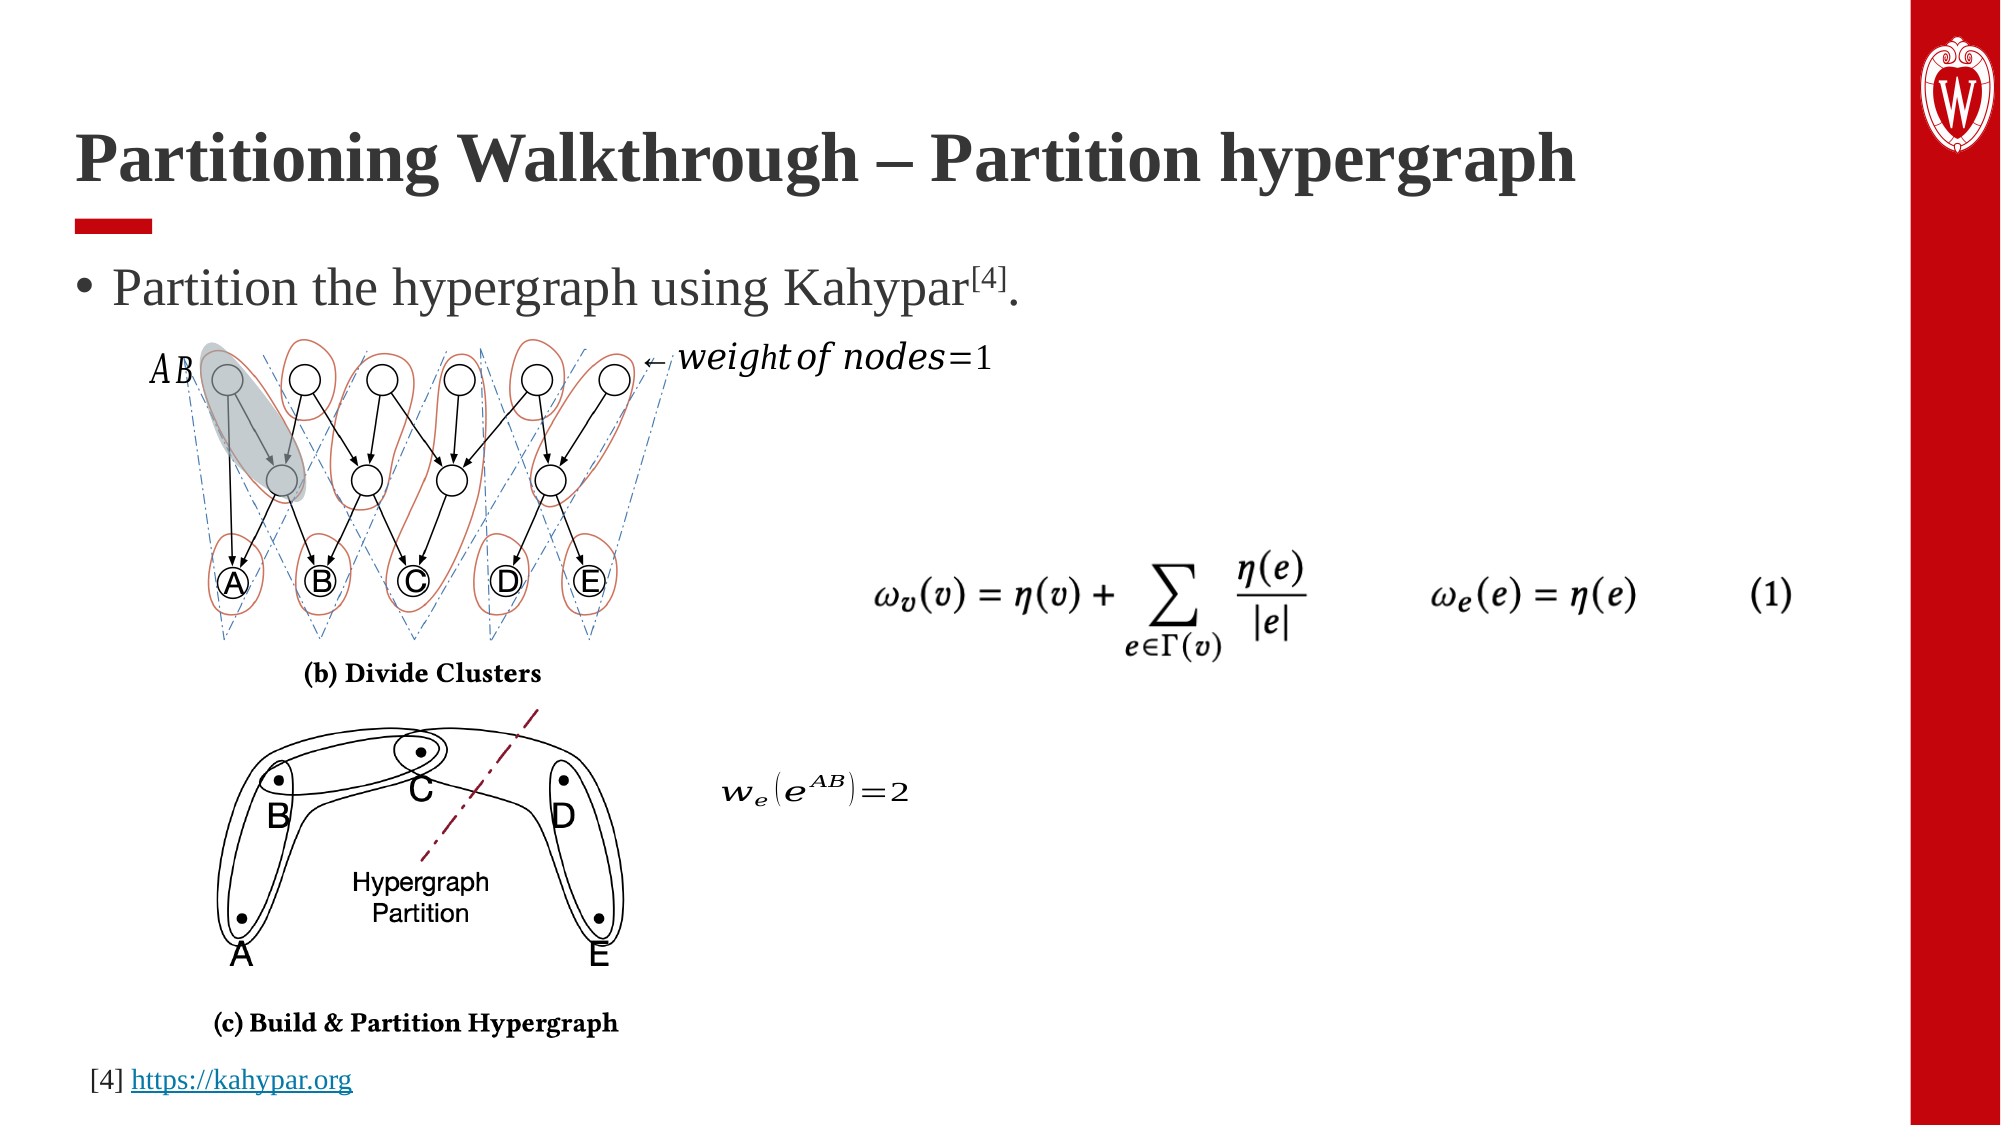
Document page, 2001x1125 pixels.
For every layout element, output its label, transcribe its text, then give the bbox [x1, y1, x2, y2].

text_box [4] https://kahypar.org [74, 1053, 1568, 1103]
picture [1920, 36, 1995, 154]
picture [170, 331, 678, 696]
list Partition the hypergraph using Kahypar[4]. [75, 250, 1688, 395]
title Partitioning Walkthrough – Partition hypergraph [75, 111, 1863, 197]
picture [201, 698, 631, 1050]
picture [841, 533, 1804, 670]
